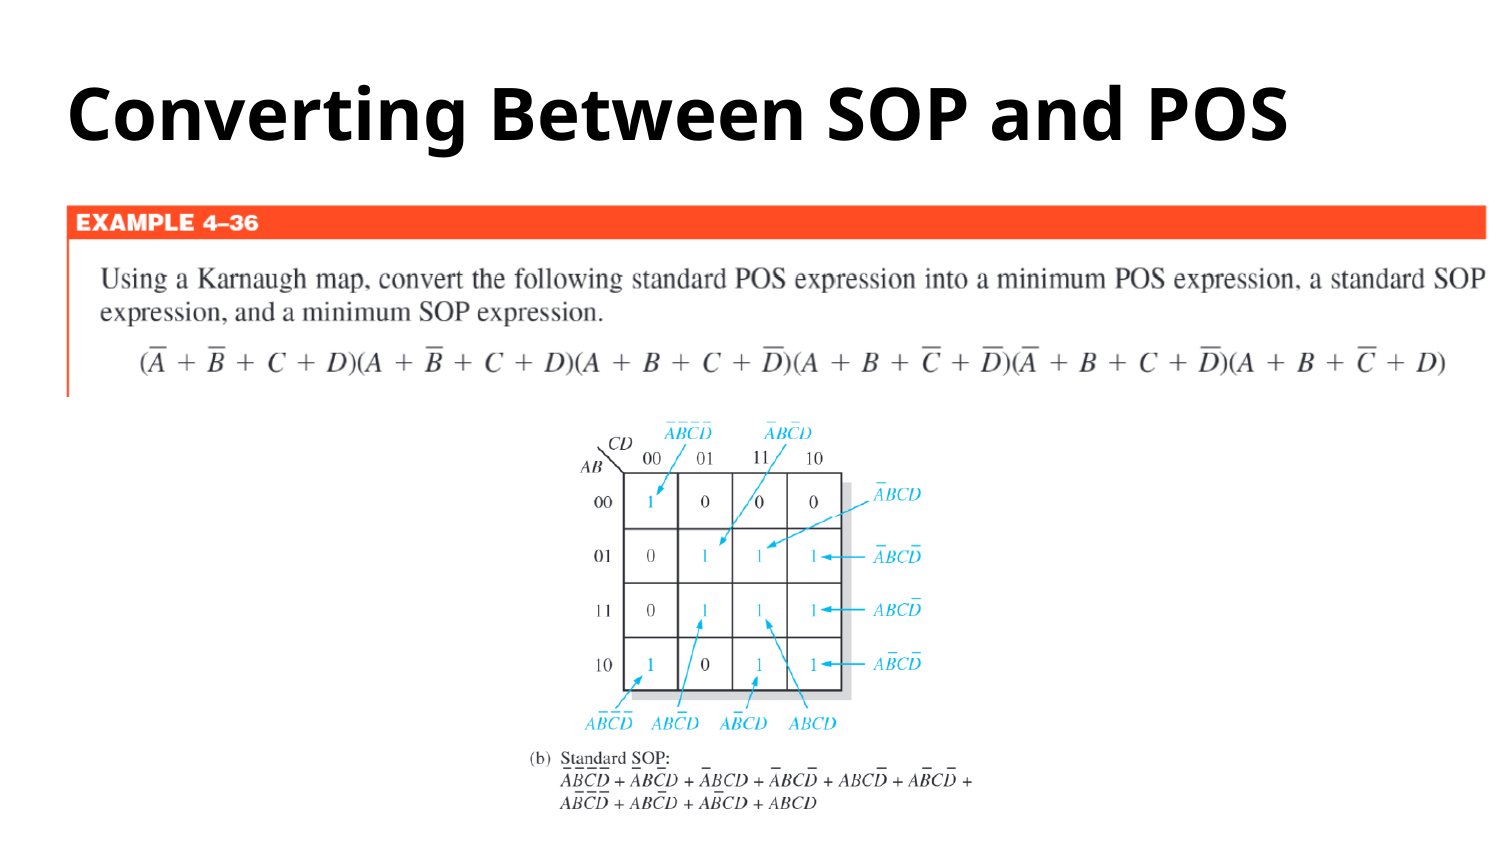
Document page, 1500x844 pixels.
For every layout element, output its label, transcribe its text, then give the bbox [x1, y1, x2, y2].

title Converting Between SOP and POS [51, 48, 1449, 180]
picture [50, 196, 1500, 823]
